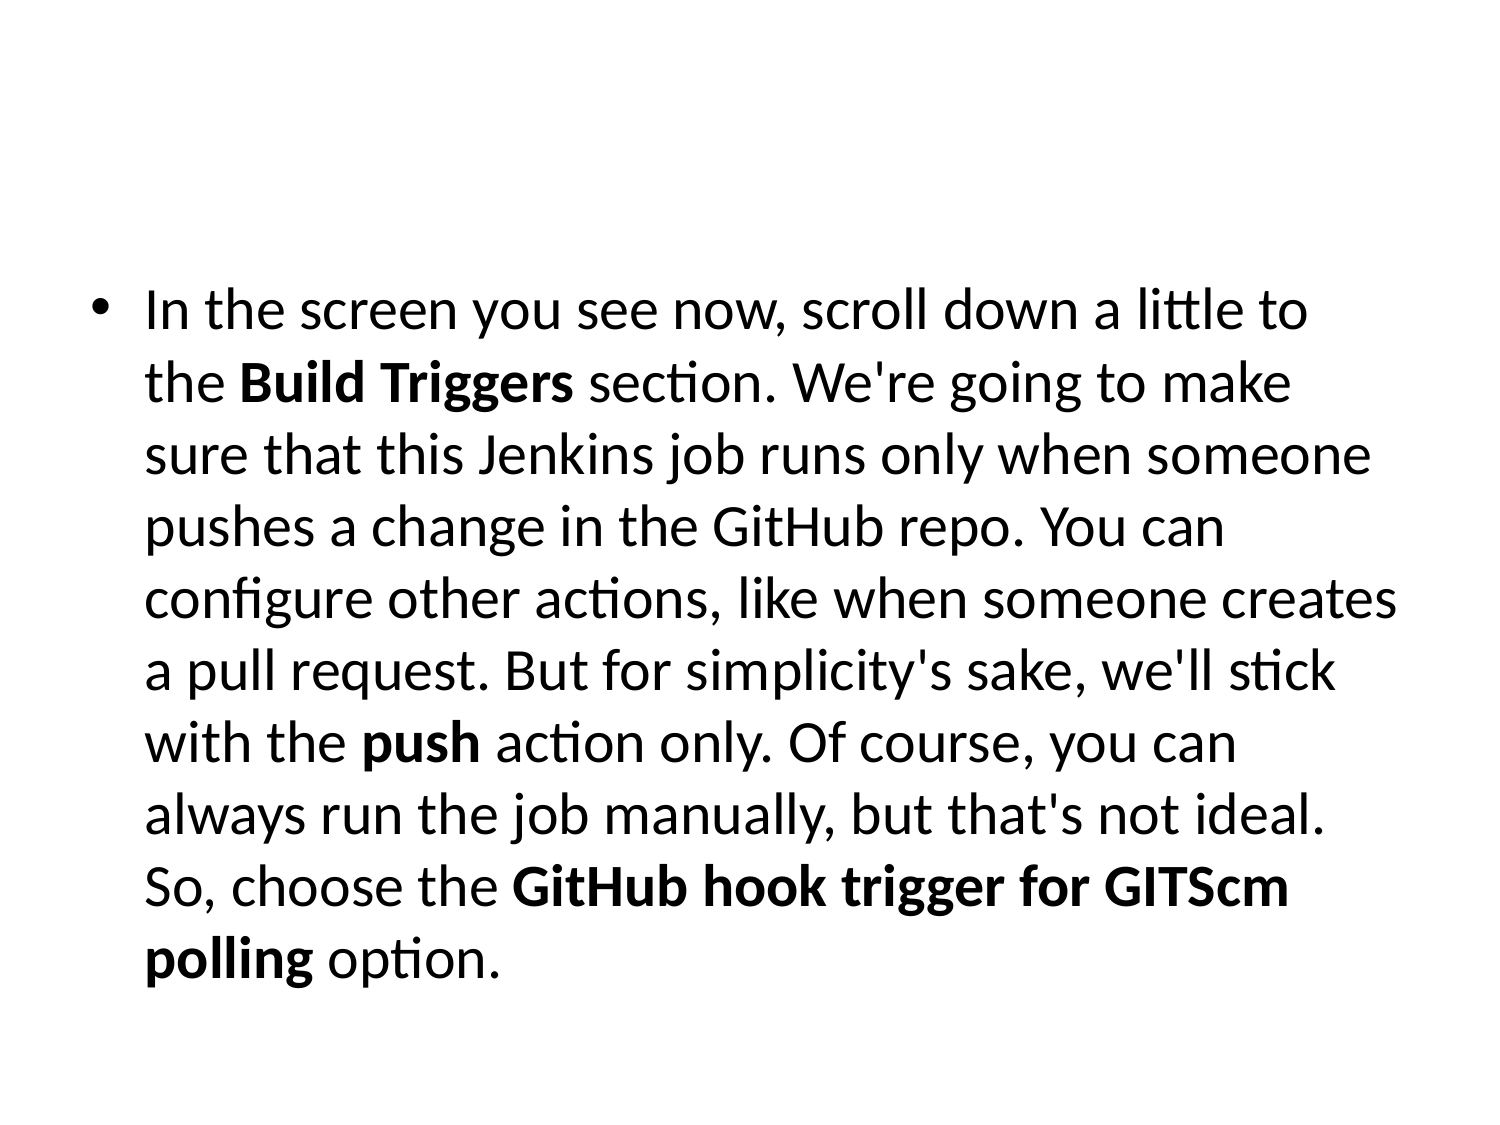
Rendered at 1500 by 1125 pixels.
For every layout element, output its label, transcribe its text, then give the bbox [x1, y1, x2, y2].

list In the screen you see now, scroll down a little to the Build Triggers section. We're going to make sure that this Jenkins job runs only when someone pushes a change in the GitHub repo. You can configure other actions, like when someone creates a pull request. But for simplicity's sake, we'll stick with the push action only. Of course, you can always run the job manually, but that's not ideal. So, choose the GitHub hook trigger for GITScm polling option. [75, 262, 1425, 1005]
